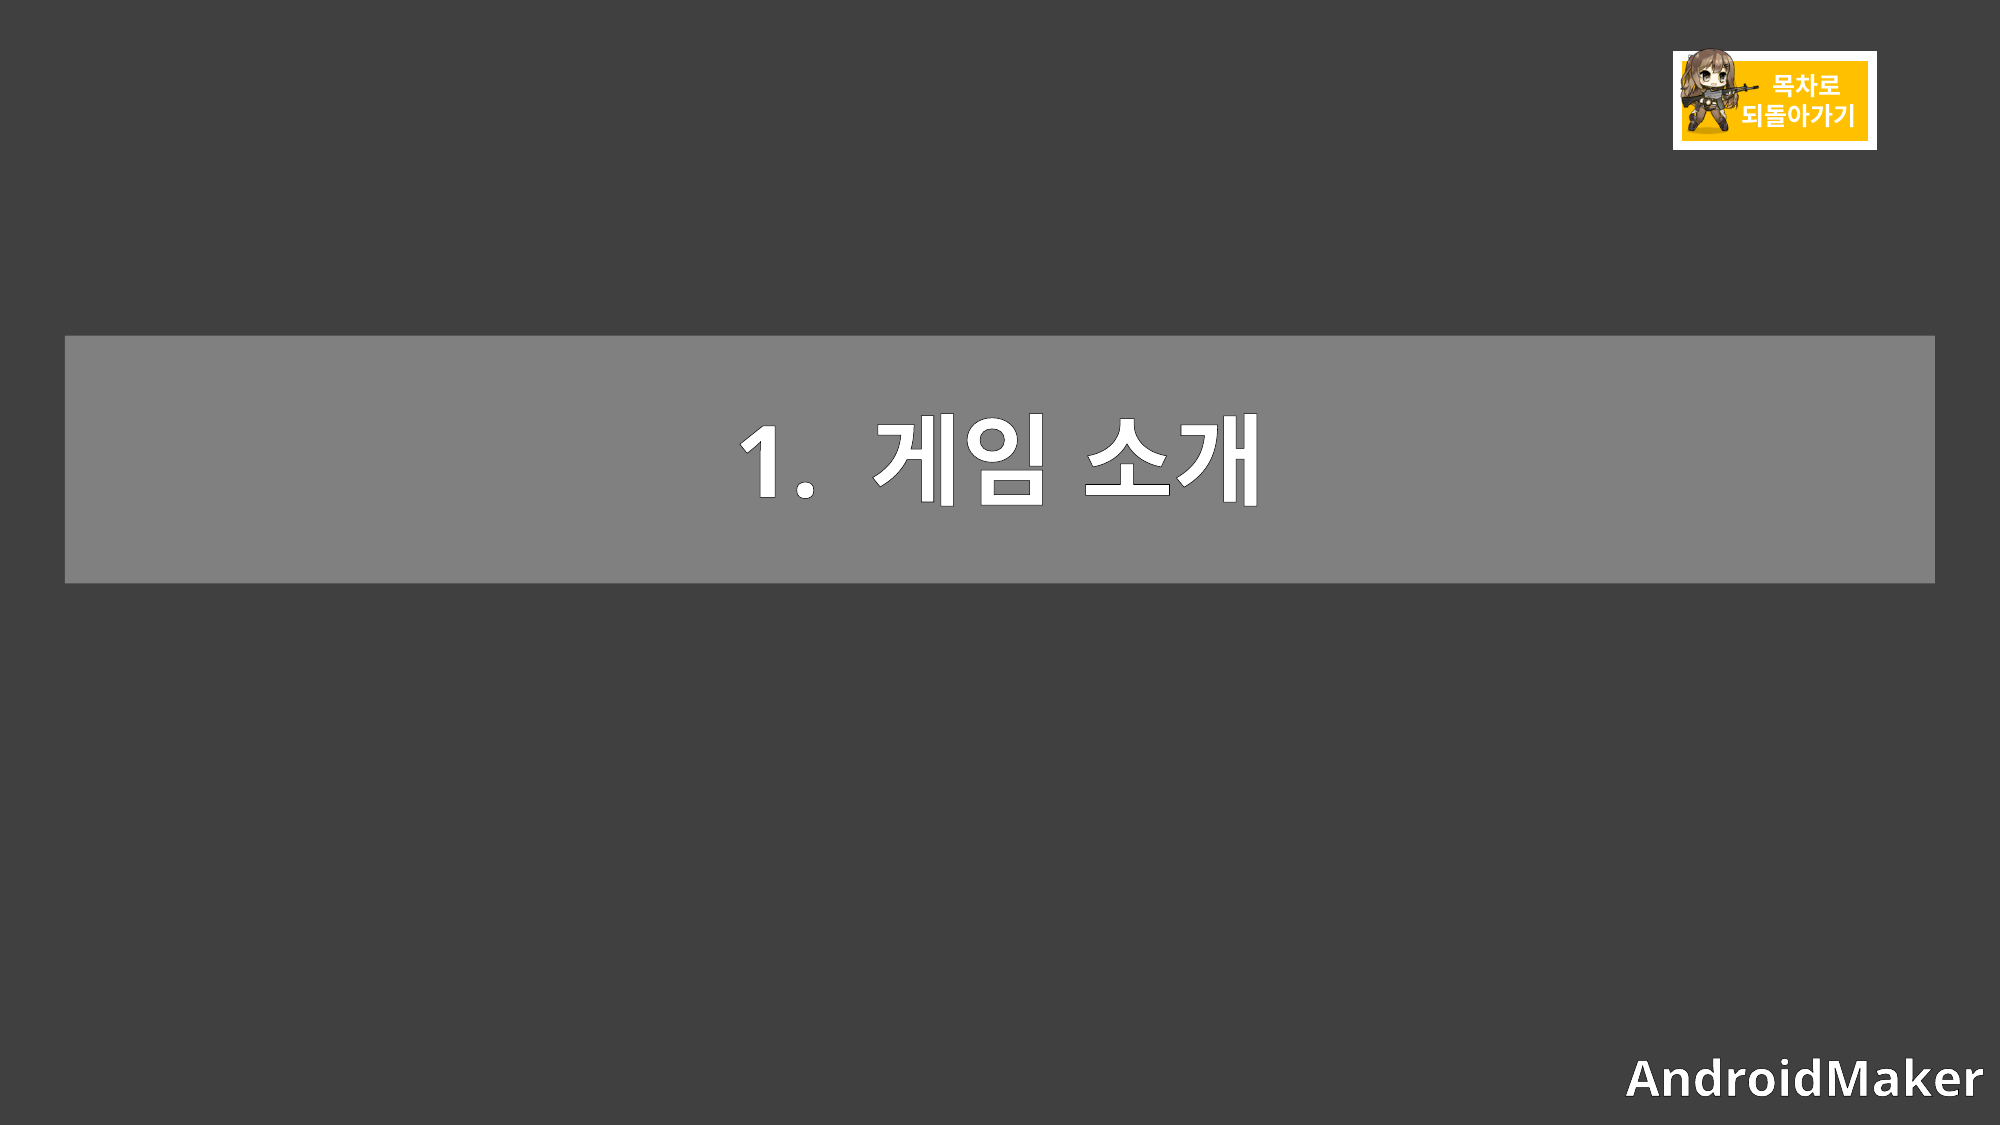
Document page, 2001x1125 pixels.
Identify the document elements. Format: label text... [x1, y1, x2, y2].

text_box [64, 335, 1935, 584]
text_box 1. 게임 소개 [249, 367, 1750, 563]
text_box AndroidMaker [1610, 1068, 2000, 1093]
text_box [1654, 34, 1873, 148]
